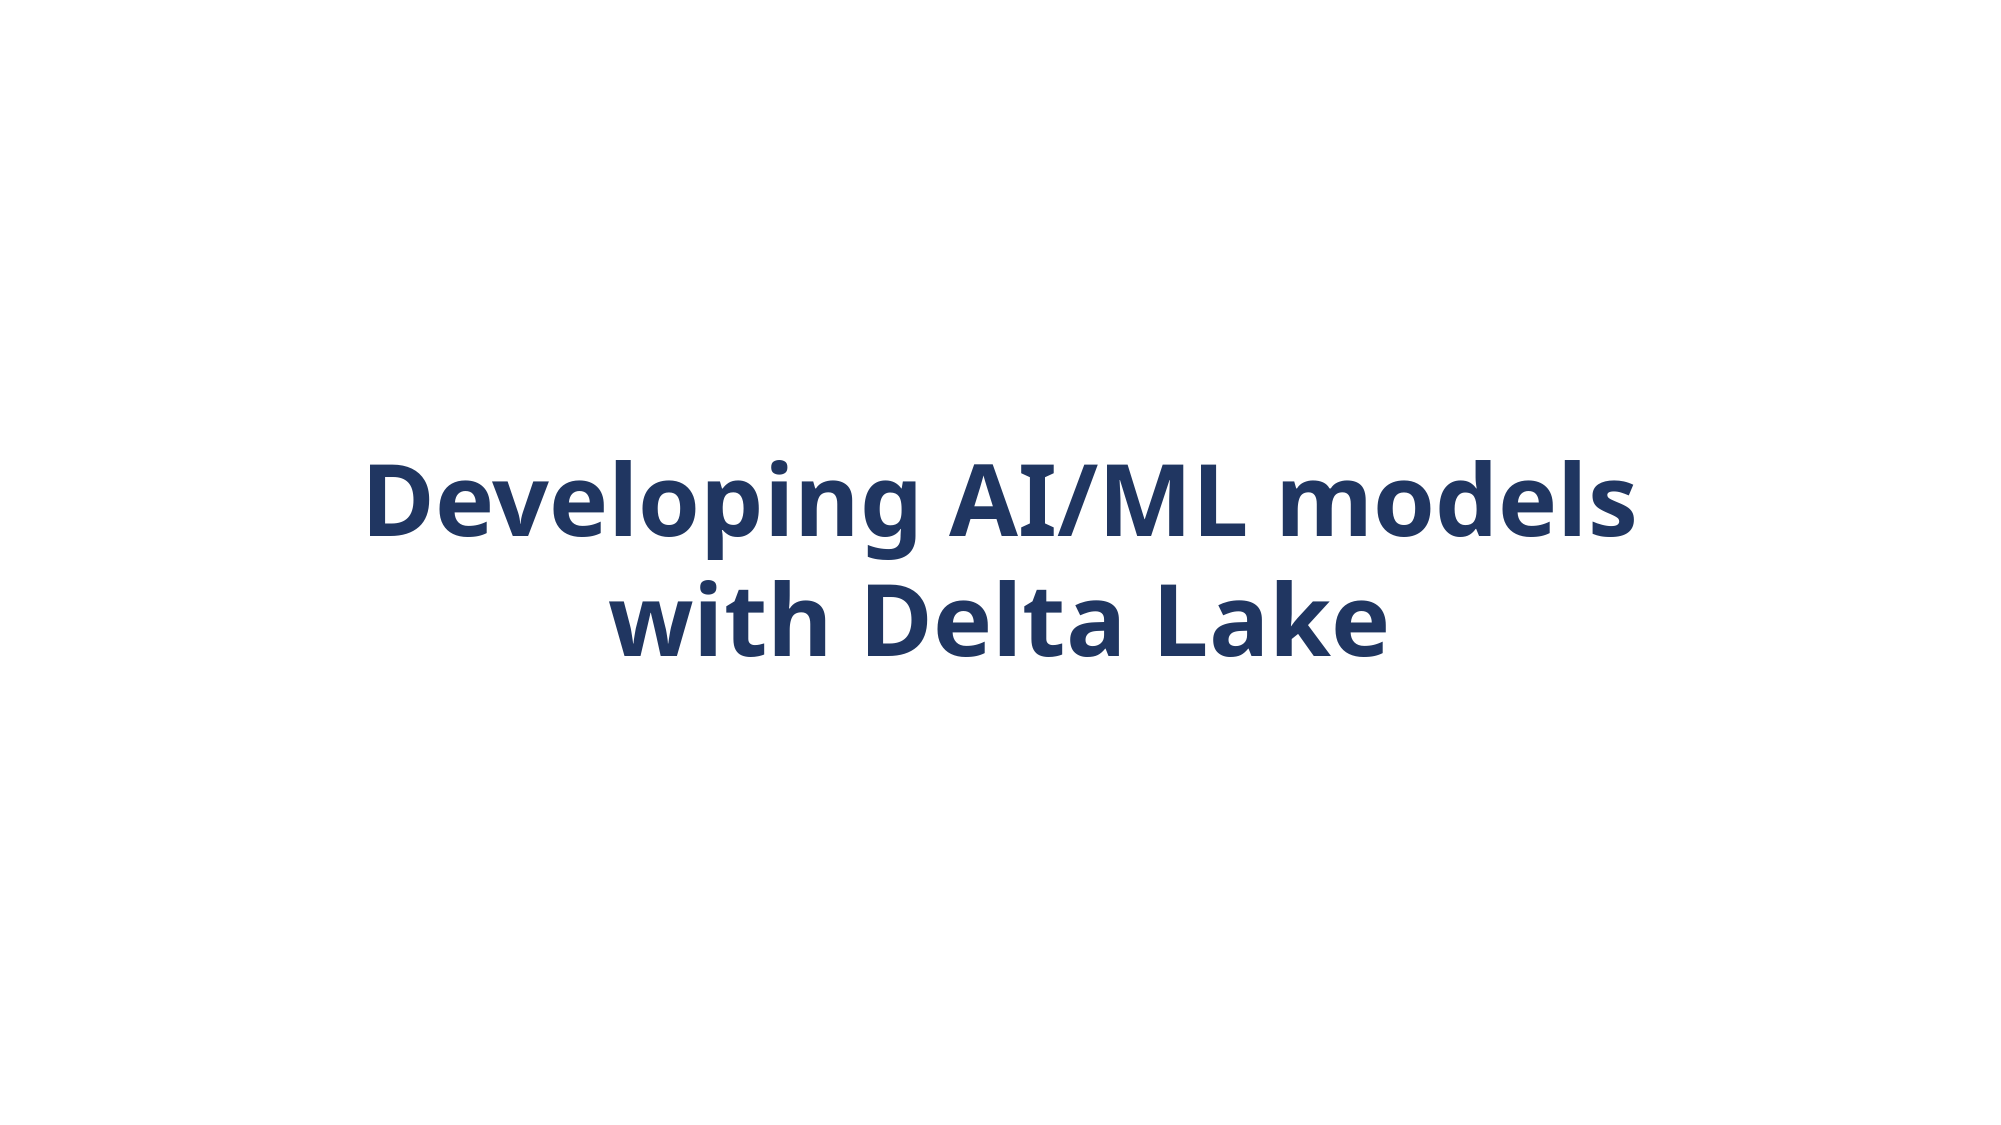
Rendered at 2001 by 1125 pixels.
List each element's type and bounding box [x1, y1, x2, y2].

title [275, 87, 1725, 1025]
